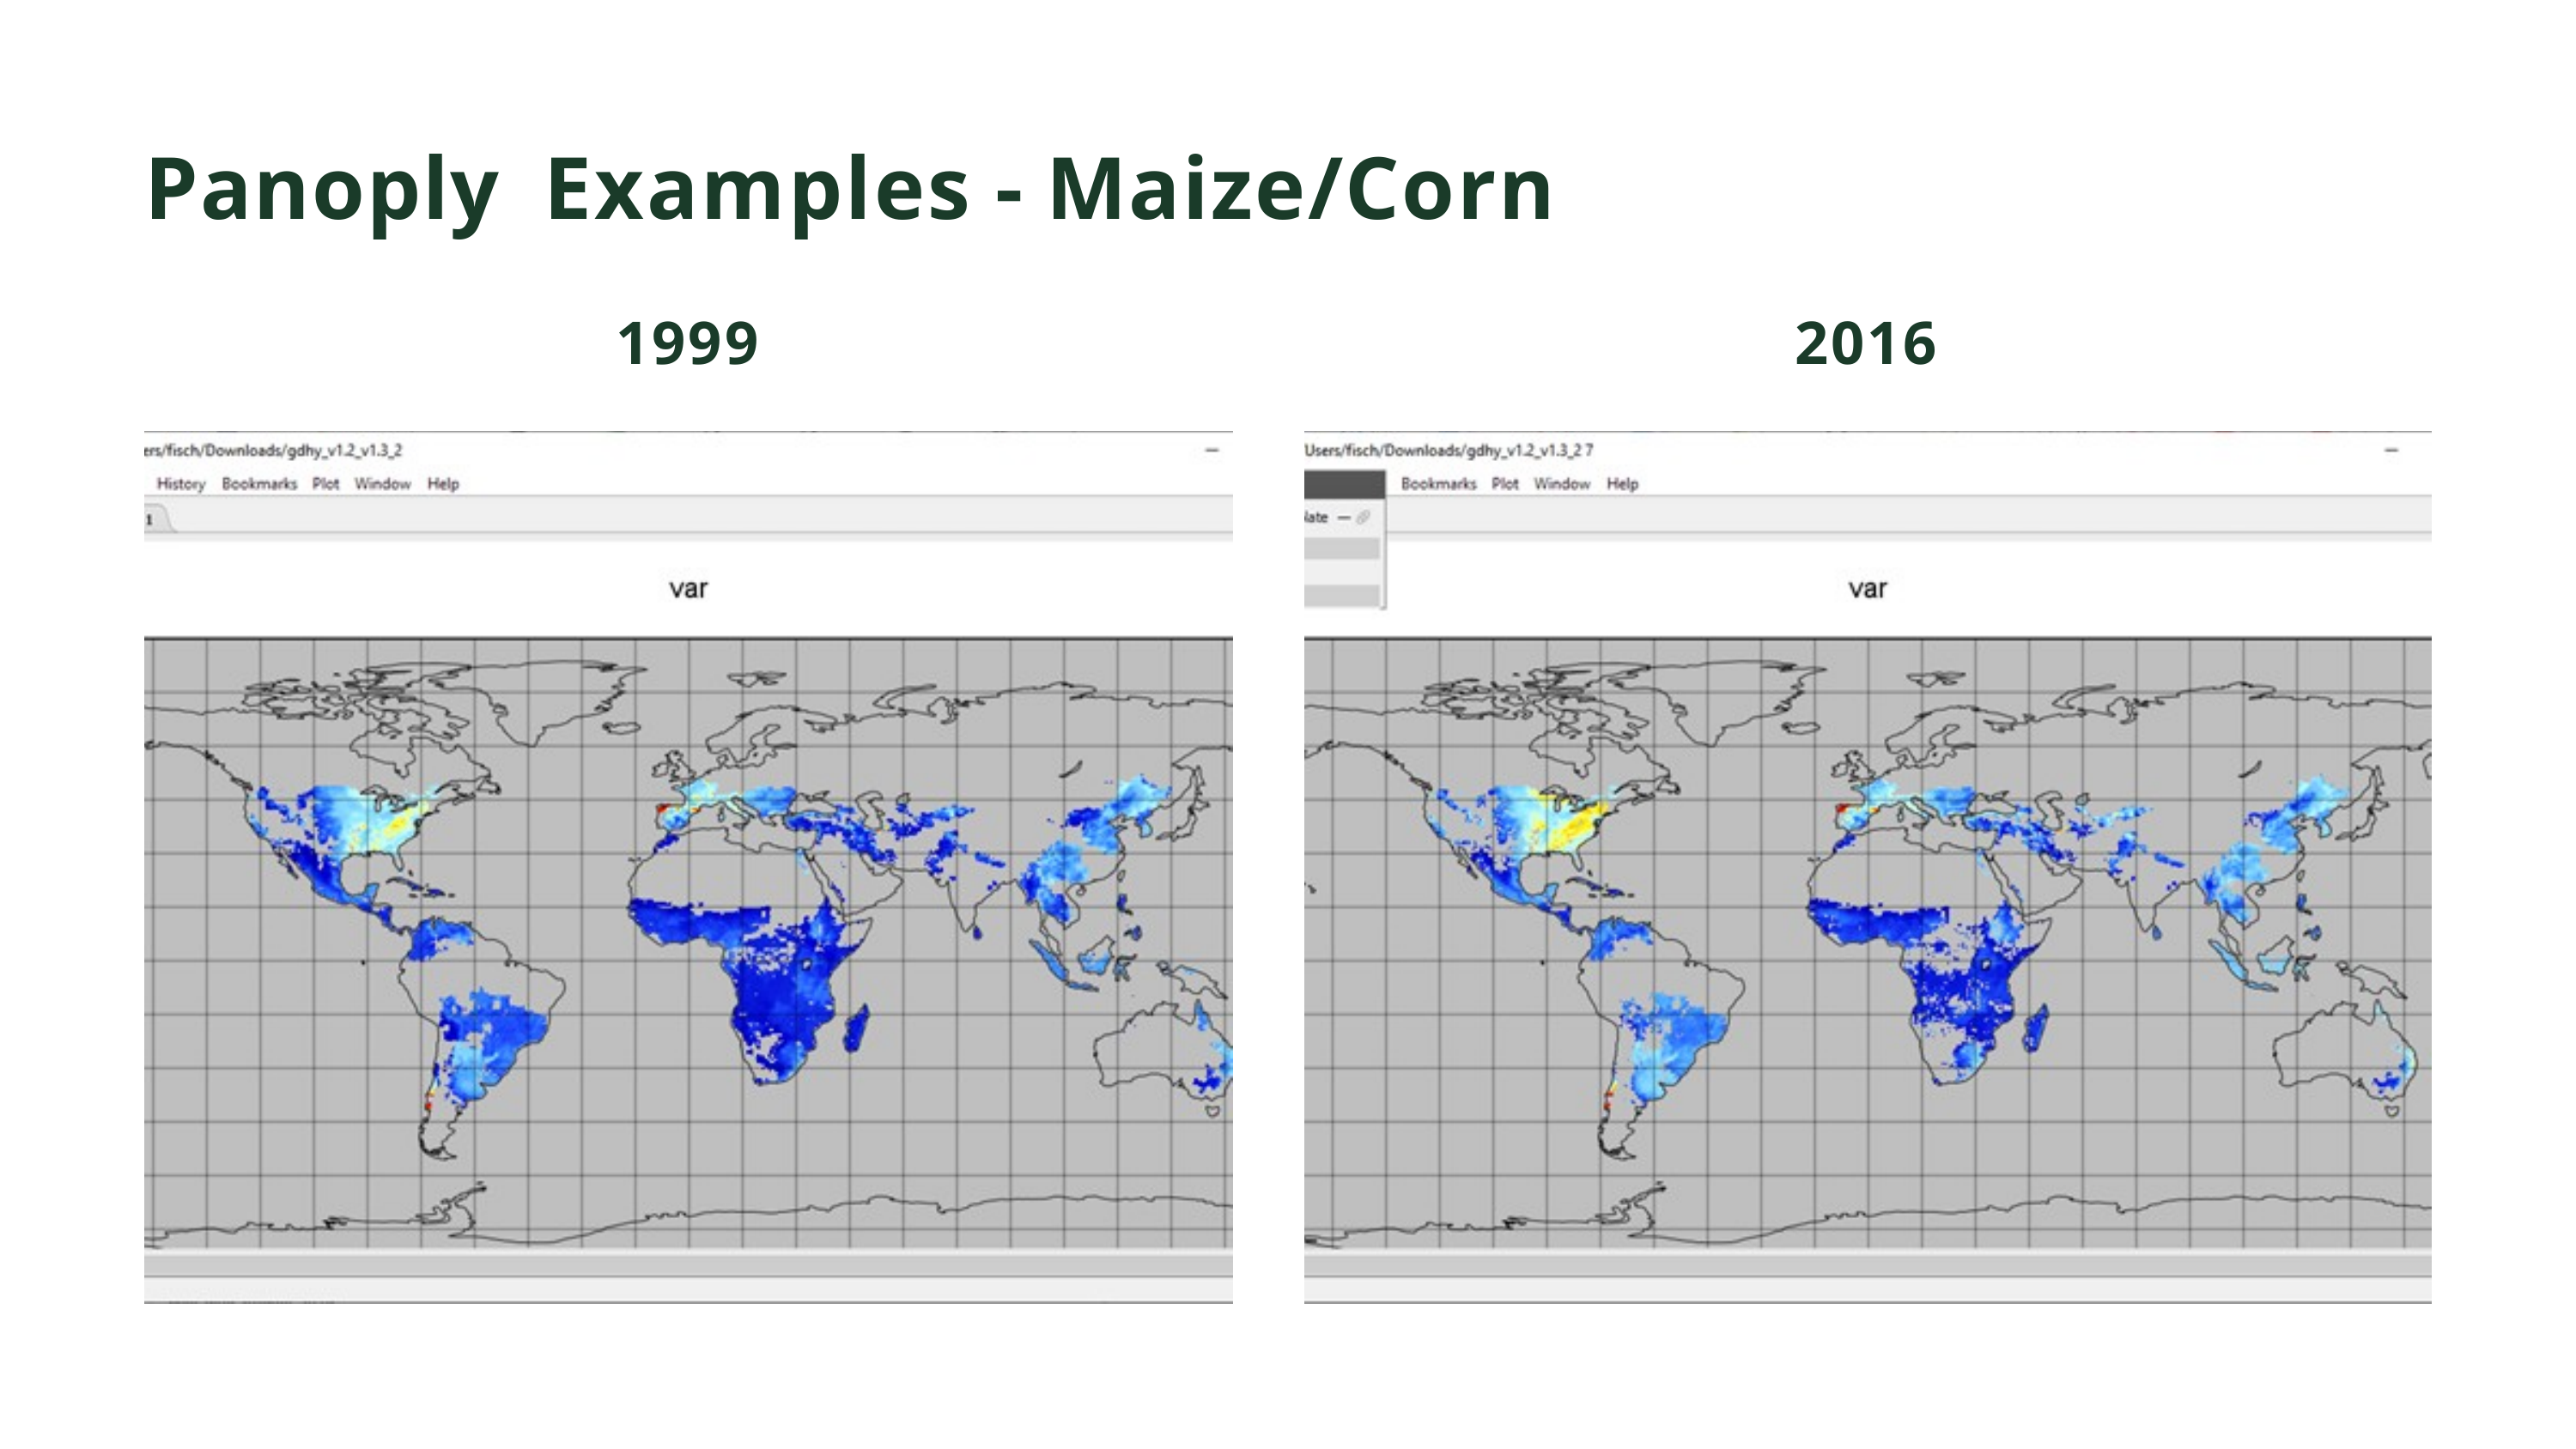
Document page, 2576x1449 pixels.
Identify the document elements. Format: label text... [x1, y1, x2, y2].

picture [144, 431, 1234, 1304]
picture [1303, 431, 2432, 1304]
text_box 1999 [614, 303, 764, 377]
title Panoply Examples - Maize/Corn [143, 131, 1561, 375]
text_box 2016 [1793, 303, 1942, 377]
